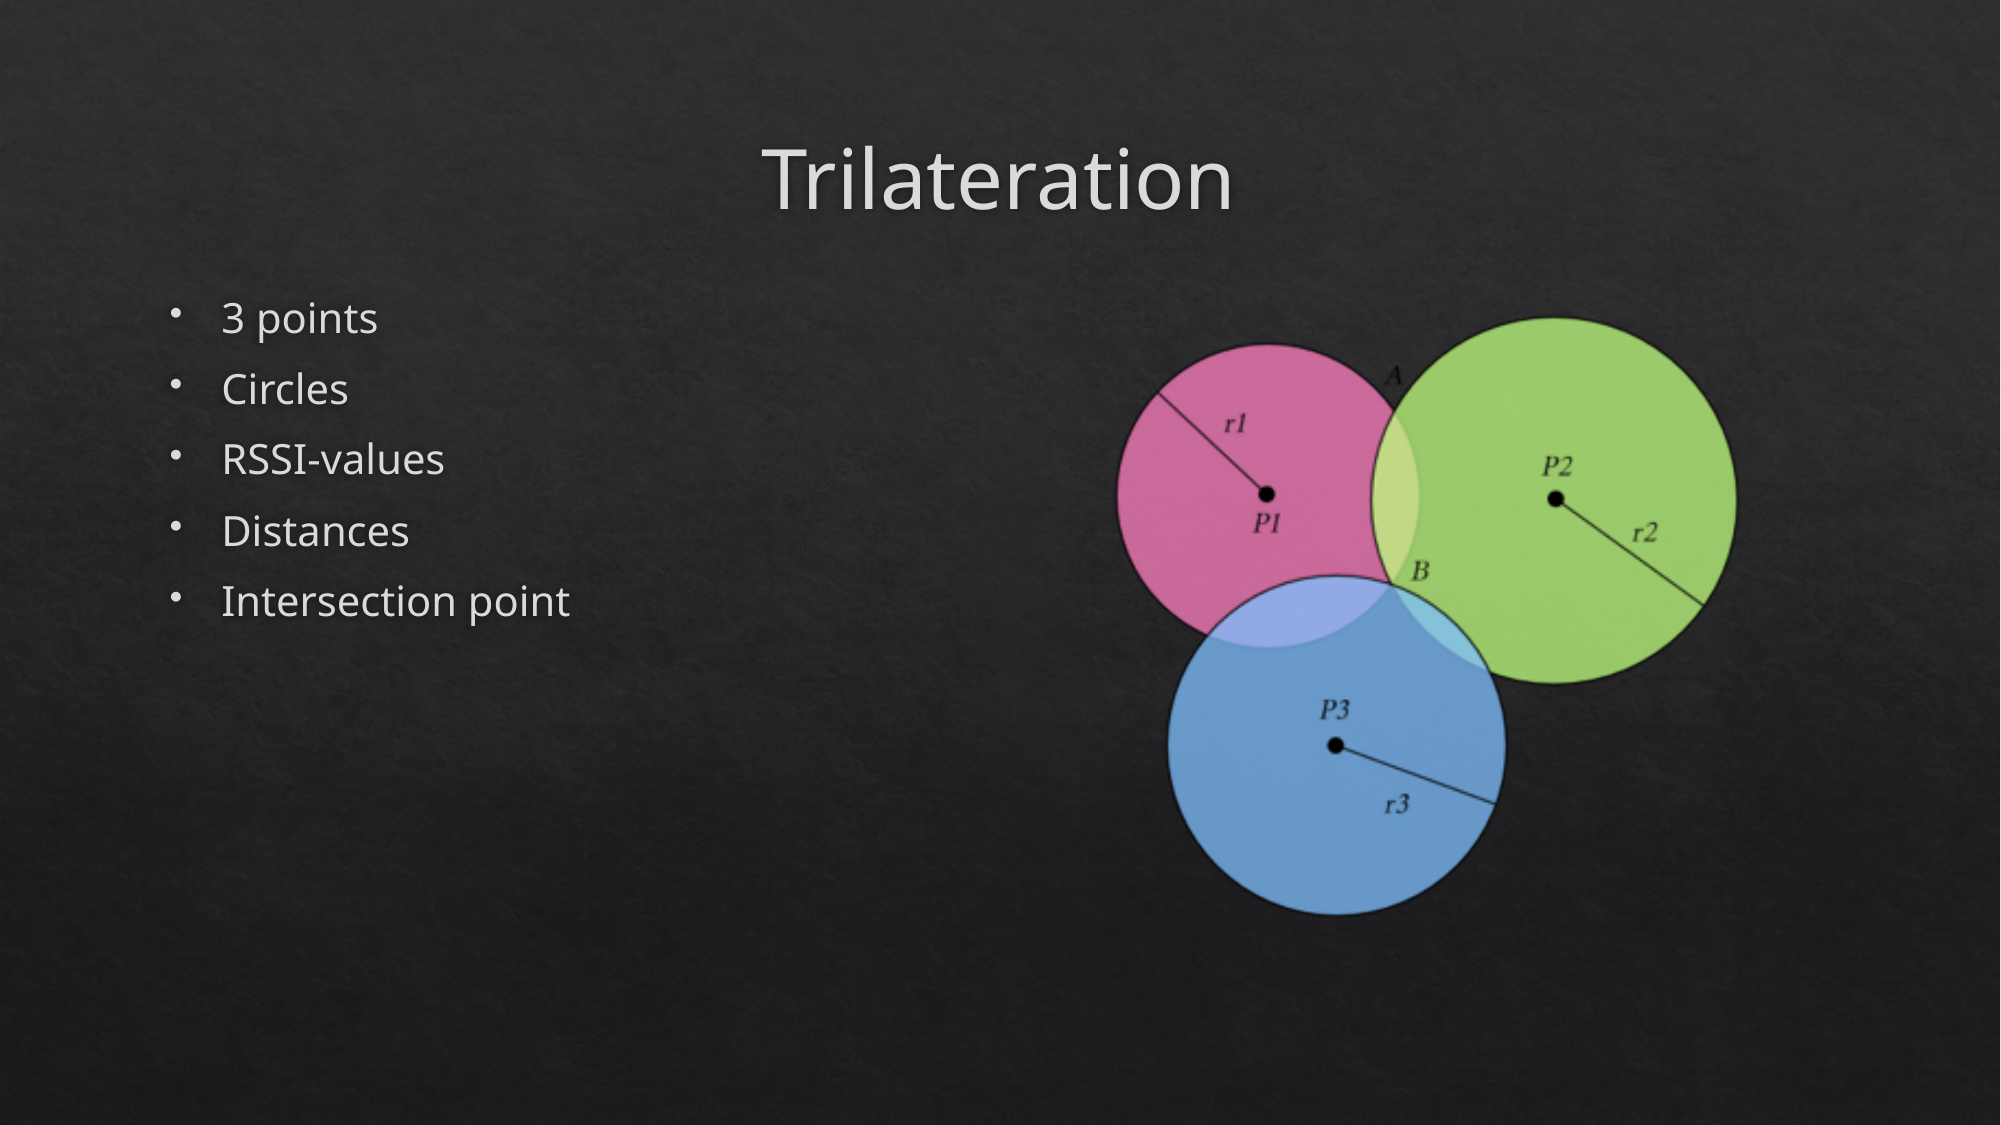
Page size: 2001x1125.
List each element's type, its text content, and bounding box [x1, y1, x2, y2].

list 3 points Circles RSSI-values Distances Intersection point [149, 284, 1849, 950]
title Trilateration [149, 96, 1849, 256]
picture [1099, 304, 1756, 930]
